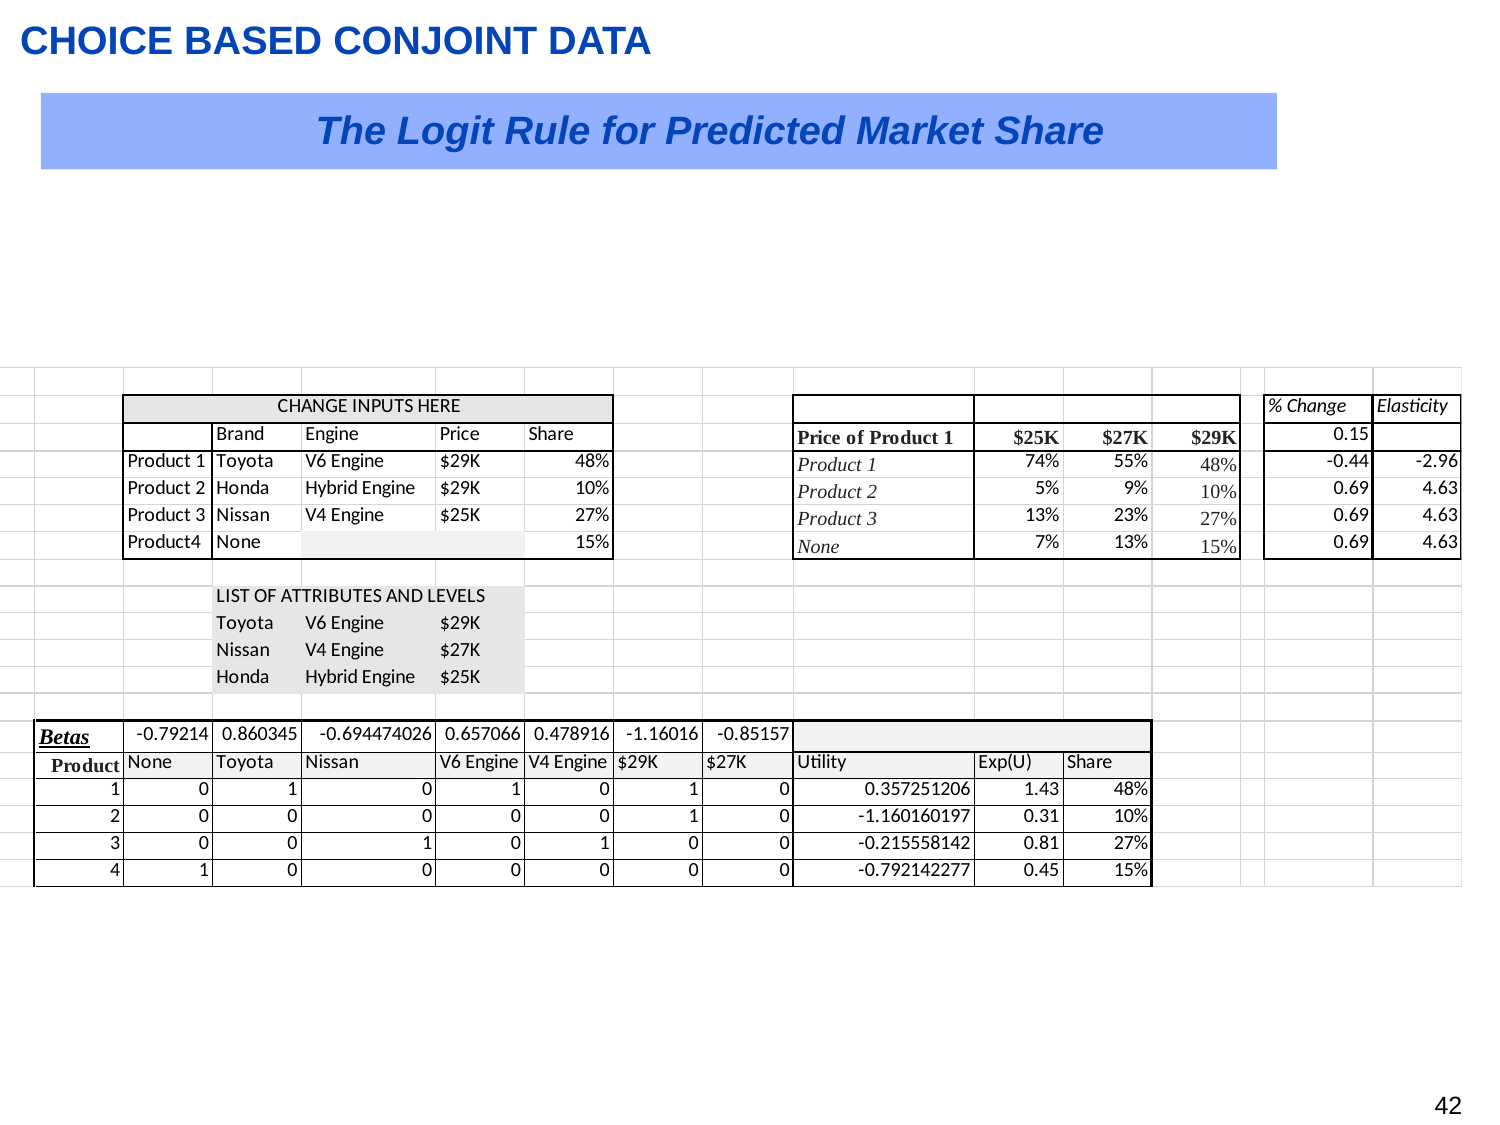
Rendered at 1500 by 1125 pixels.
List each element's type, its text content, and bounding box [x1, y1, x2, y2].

text_box [40, 92, 1278, 170]
text_box The Logit Rule for Predicted Market Share [114, 105, 1307, 153]
slide_number 41 [1149, 1089, 1463, 1121]
title CHOICE BASED CONJOINT DATA [19, 15, 1463, 64]
picture [0, 366, 1463, 888]
